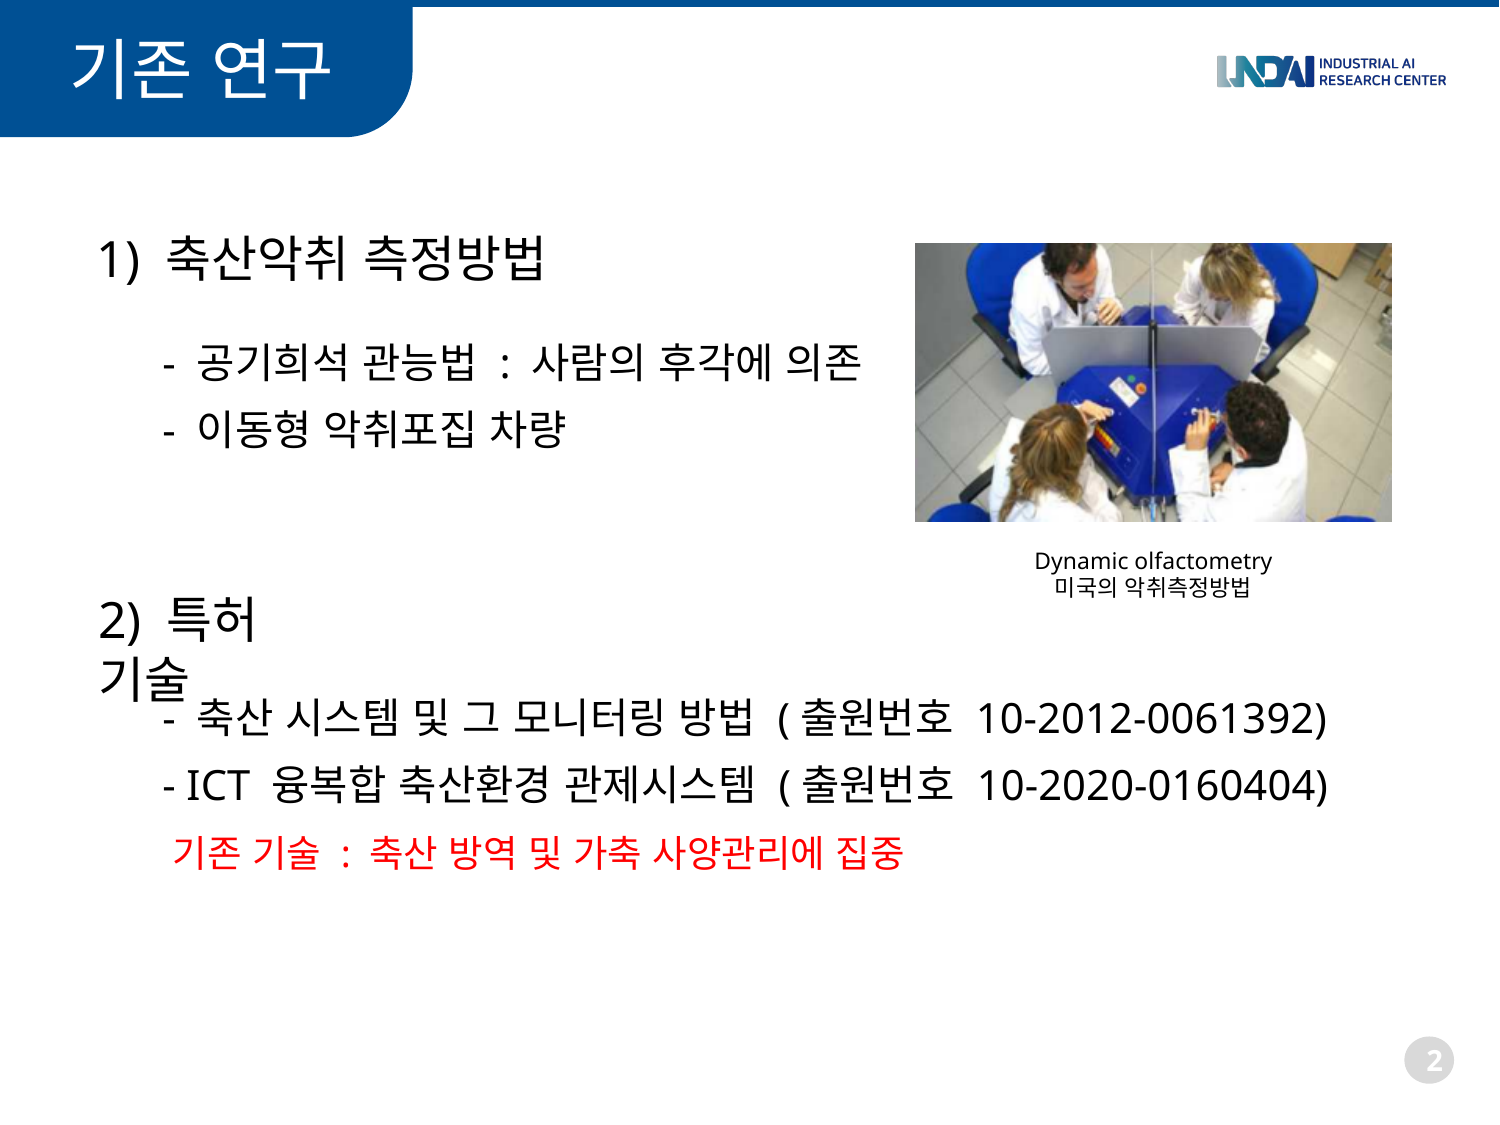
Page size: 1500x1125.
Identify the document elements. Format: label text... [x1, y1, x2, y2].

text_box 2) 특허 기술 [83, 581, 374, 716]
text_box 기존 기술 : 축산 방역 및 가축 사양관리에 집중 [158, 822, 920, 882]
picture [1211, 47, 1452, 93]
text_box 1) 축산악취 측정방법 [82, 219, 597, 295]
text_box 2 [1402, 1034, 1457, 1086]
text_box - 축산 시스템 및 그 모니터링 방법 (출원번호 10-2012-0061392) - ICT 융복합 축산환경 관제시스템 (출원번호 10-2020-0160404) [147, 667, 1382, 816]
text_box [0, 9, 415, 140]
text_box Dynamic olfactometry 미국의 악취측정방법 [1019, 538, 1288, 609]
picture [915, 243, 1393, 522]
text_box 기존 연구 [55, 20, 364, 116]
text_box - 공기희석 관능법 : 사람의 후각에 의존 - 이동형 악취포집 차량 [147, 313, 892, 462]
